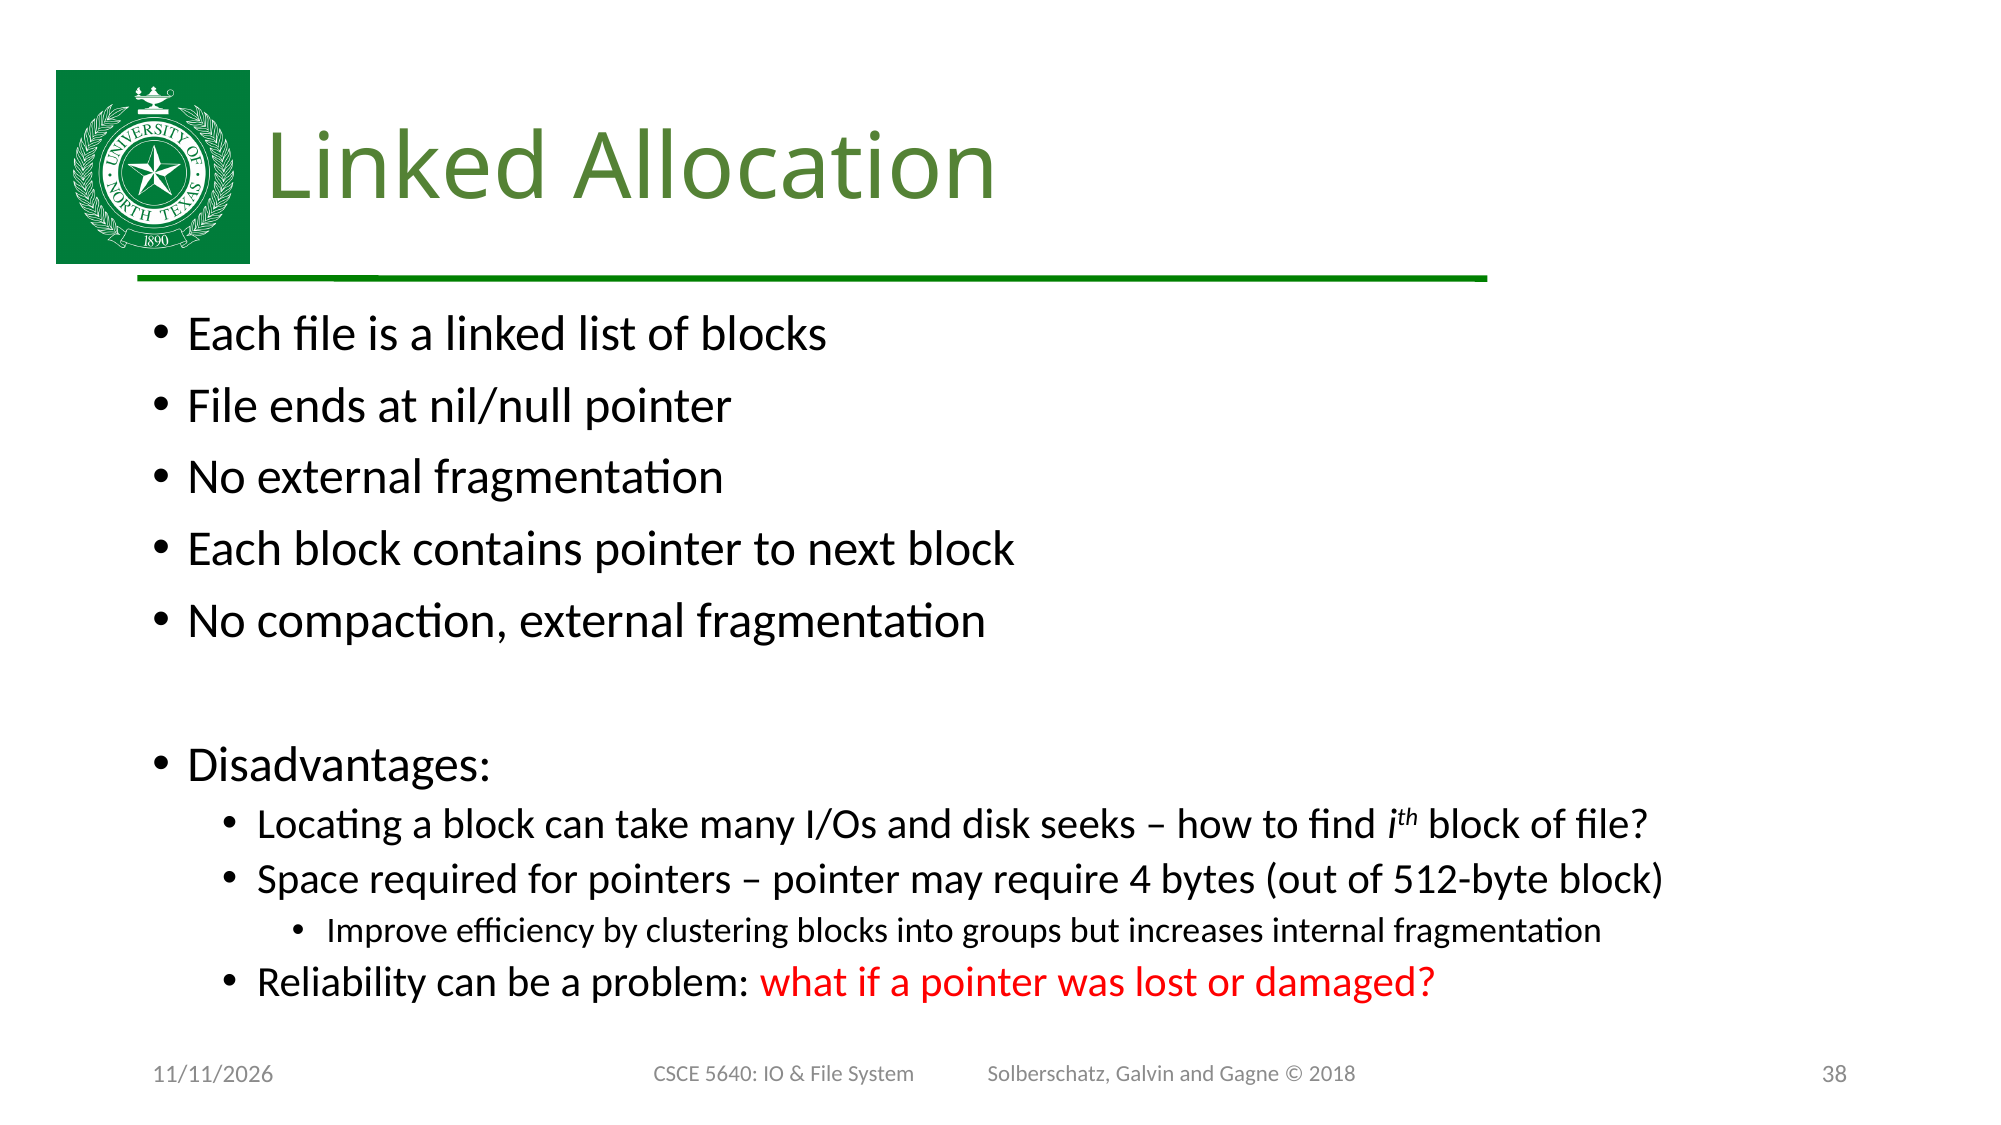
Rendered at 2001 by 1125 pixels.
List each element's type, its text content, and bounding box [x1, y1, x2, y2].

footer CSCE 5640: IO & File System Solberschatz, Galvin and Gagne © 2018 [617, 1042, 1394, 1103]
slide_number 38 [1412, 1042, 1863, 1103]
list Each file is a linked list of blocks File ends at nil/null pointer No external fragmentation Each block contains pointer to next block No compaction, external fragmentation Disadvantages: Locating a block can take many I/Os and disk seeks – how to find ith block of file? Space required for pointers – pointer may require 4 bytes (out of 512-byte block) Improve efficiency by clustering blocks into groups but increases internal fragmentation Reliability can be a problem: what if a pointer was lost or damaged? [137, 299, 1863, 1014]
picture [56, 70, 249, 264]
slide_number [137, 1042, 588, 1103]
title Linked Allocation [249, 59, 1863, 278]
